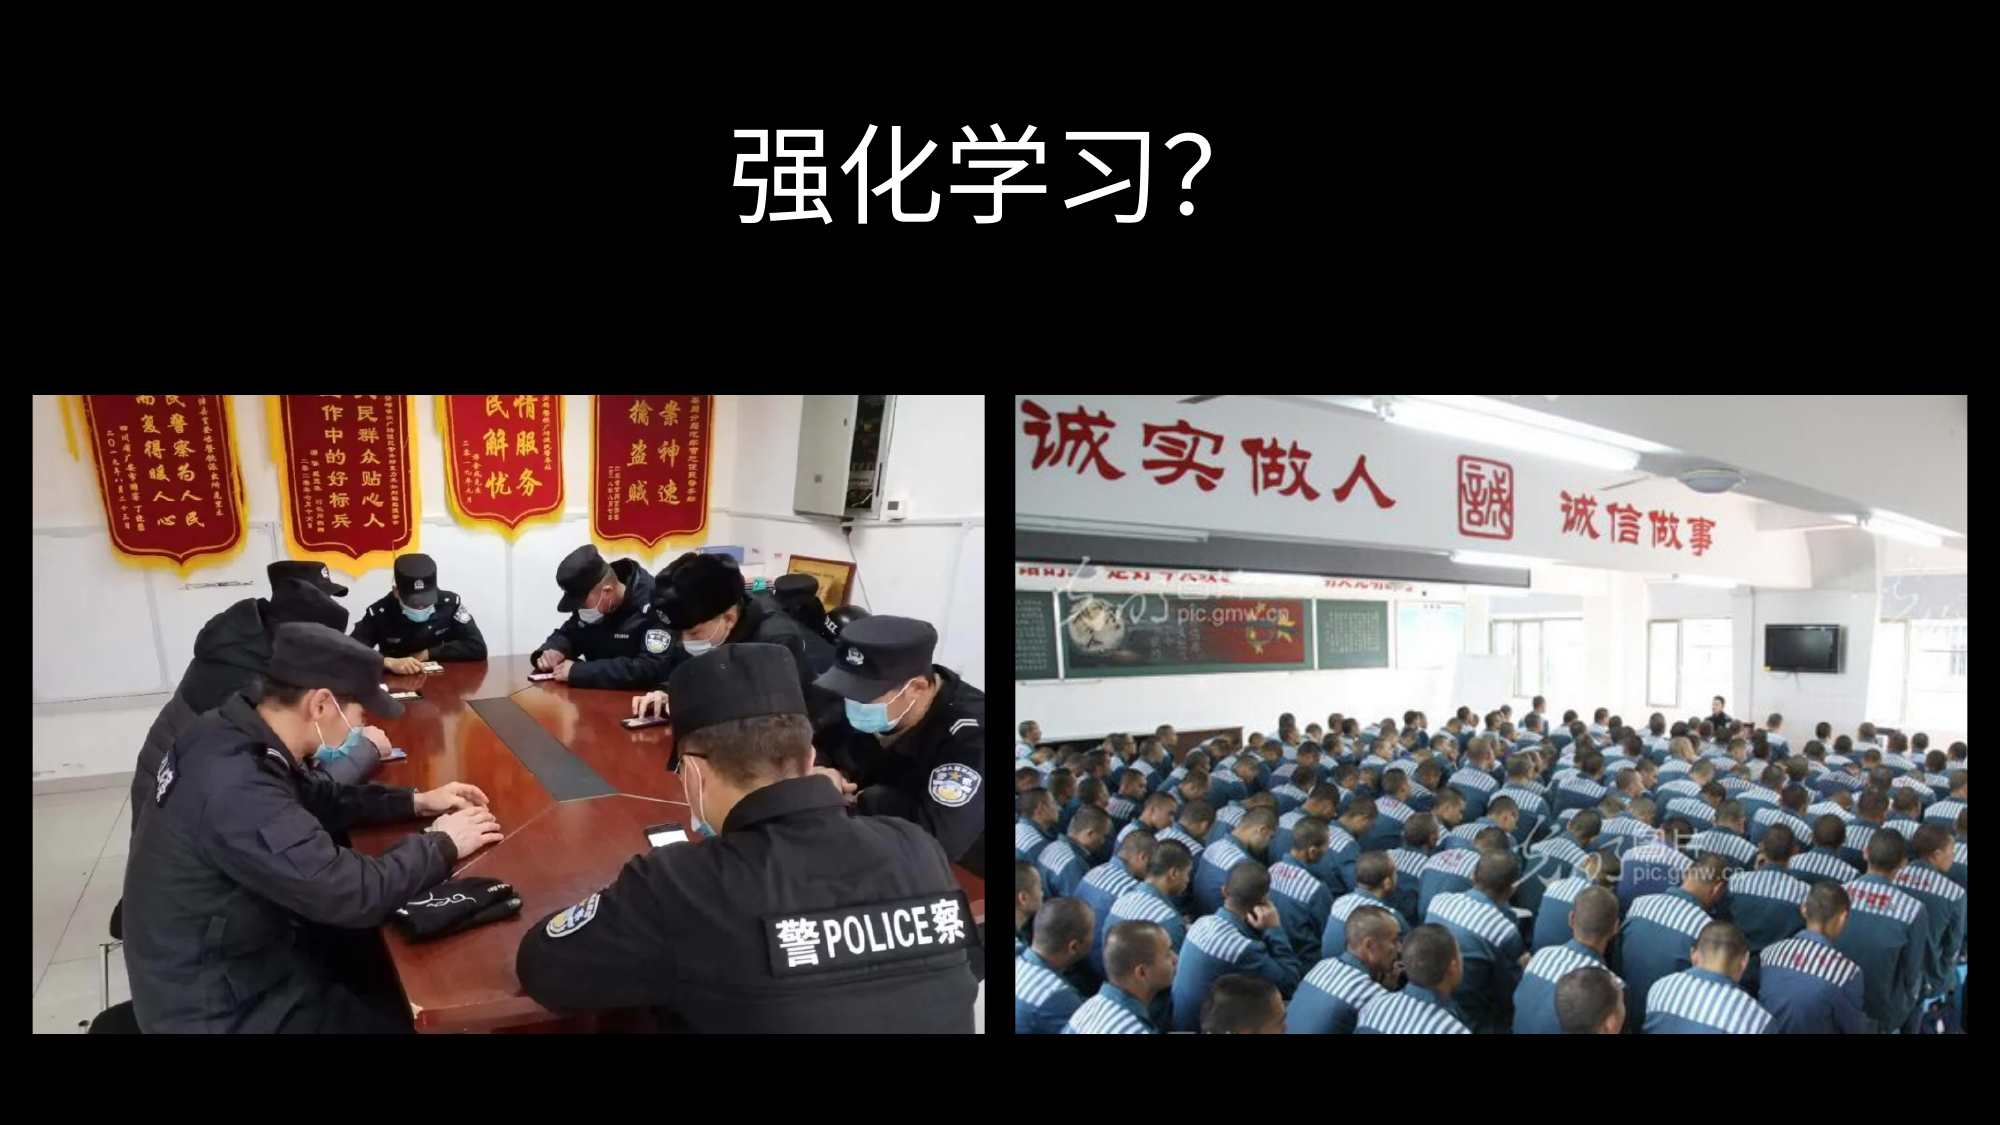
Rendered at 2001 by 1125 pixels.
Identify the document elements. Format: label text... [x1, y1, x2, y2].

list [32, 395, 985, 1034]
title 强化学习？ [164, 27, 1835, 246]
picture [1015, 395, 1968, 1034]
